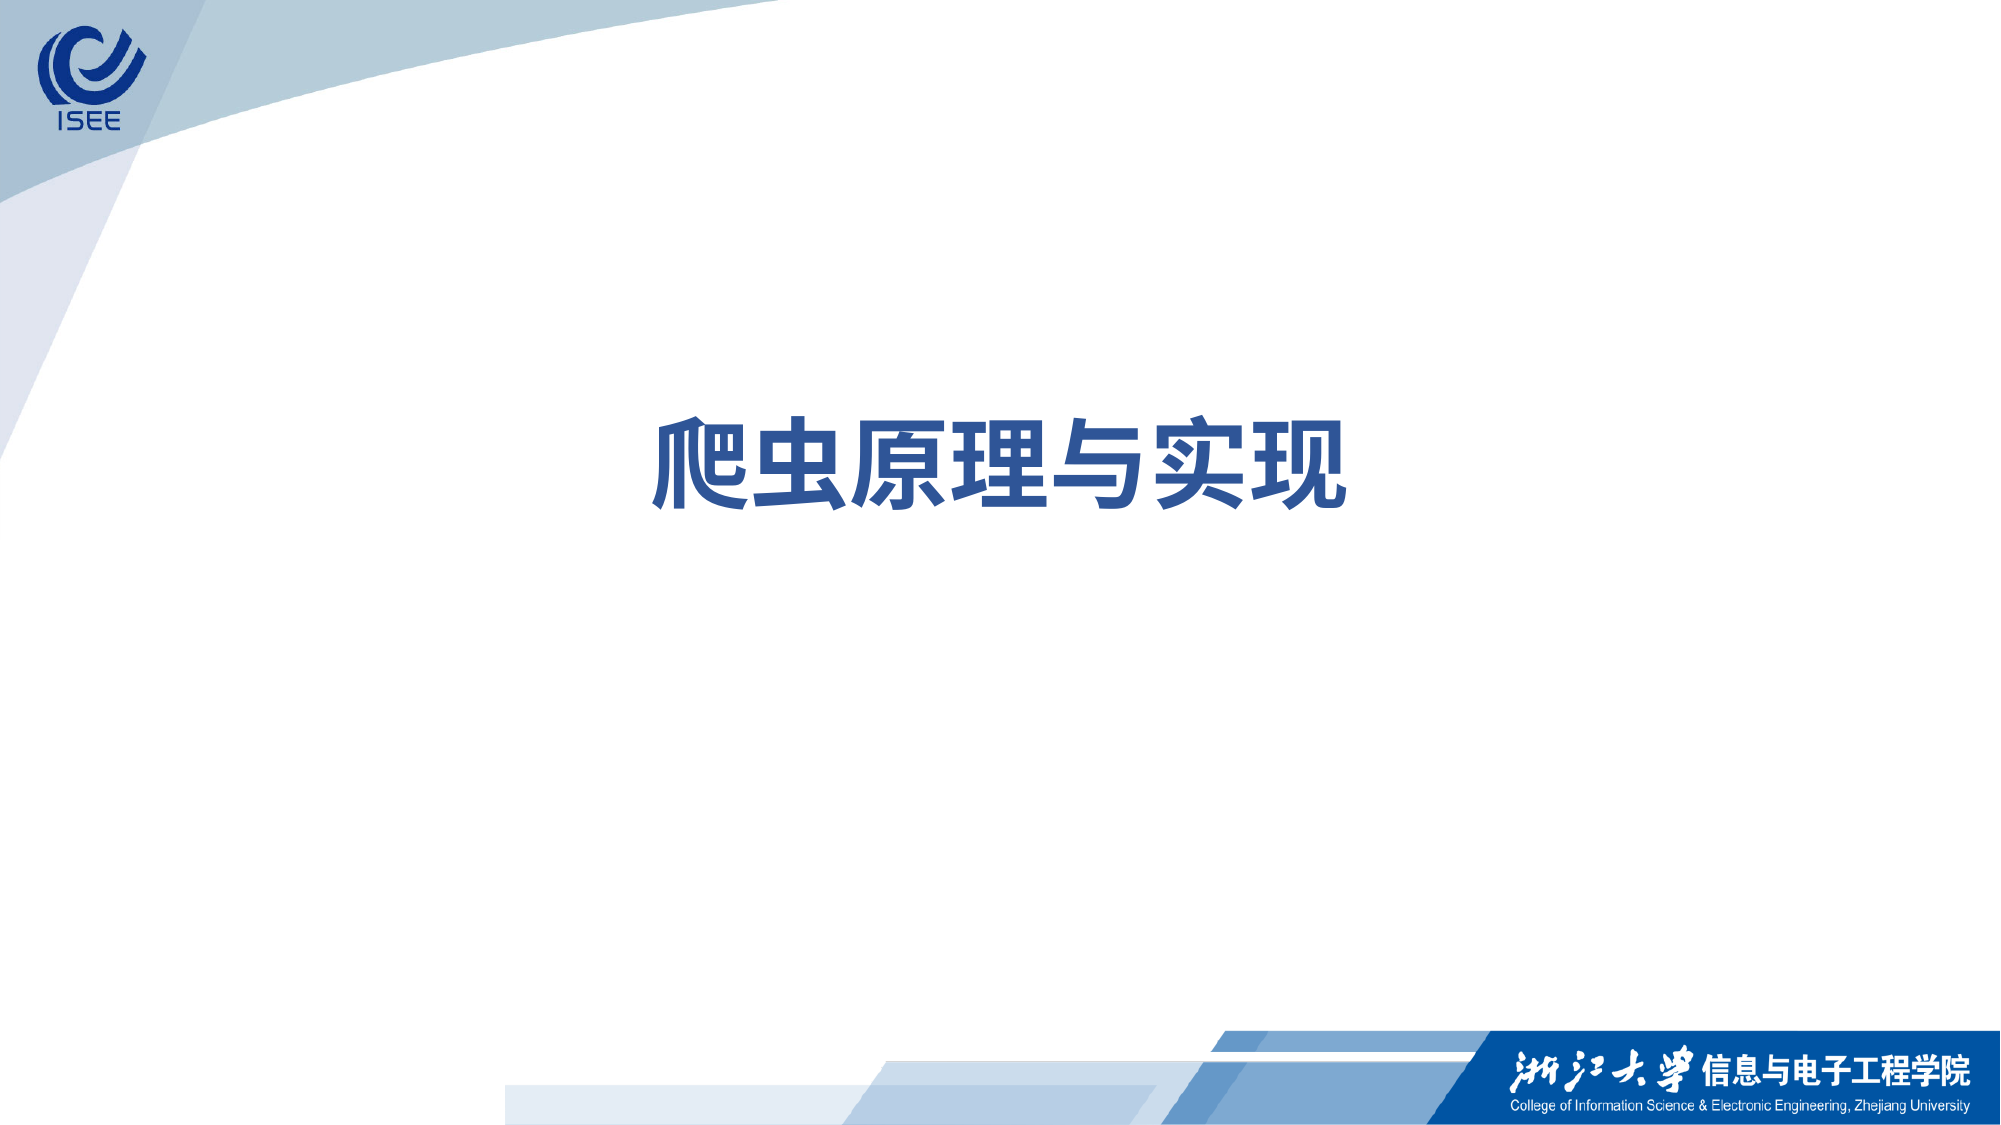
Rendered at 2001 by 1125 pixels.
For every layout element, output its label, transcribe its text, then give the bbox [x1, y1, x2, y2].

picture [505, 1030, 2000, 1125]
text_box 爬虫原理与实现 [436, 394, 1563, 529]
picture [0, 0, 1212, 540]
